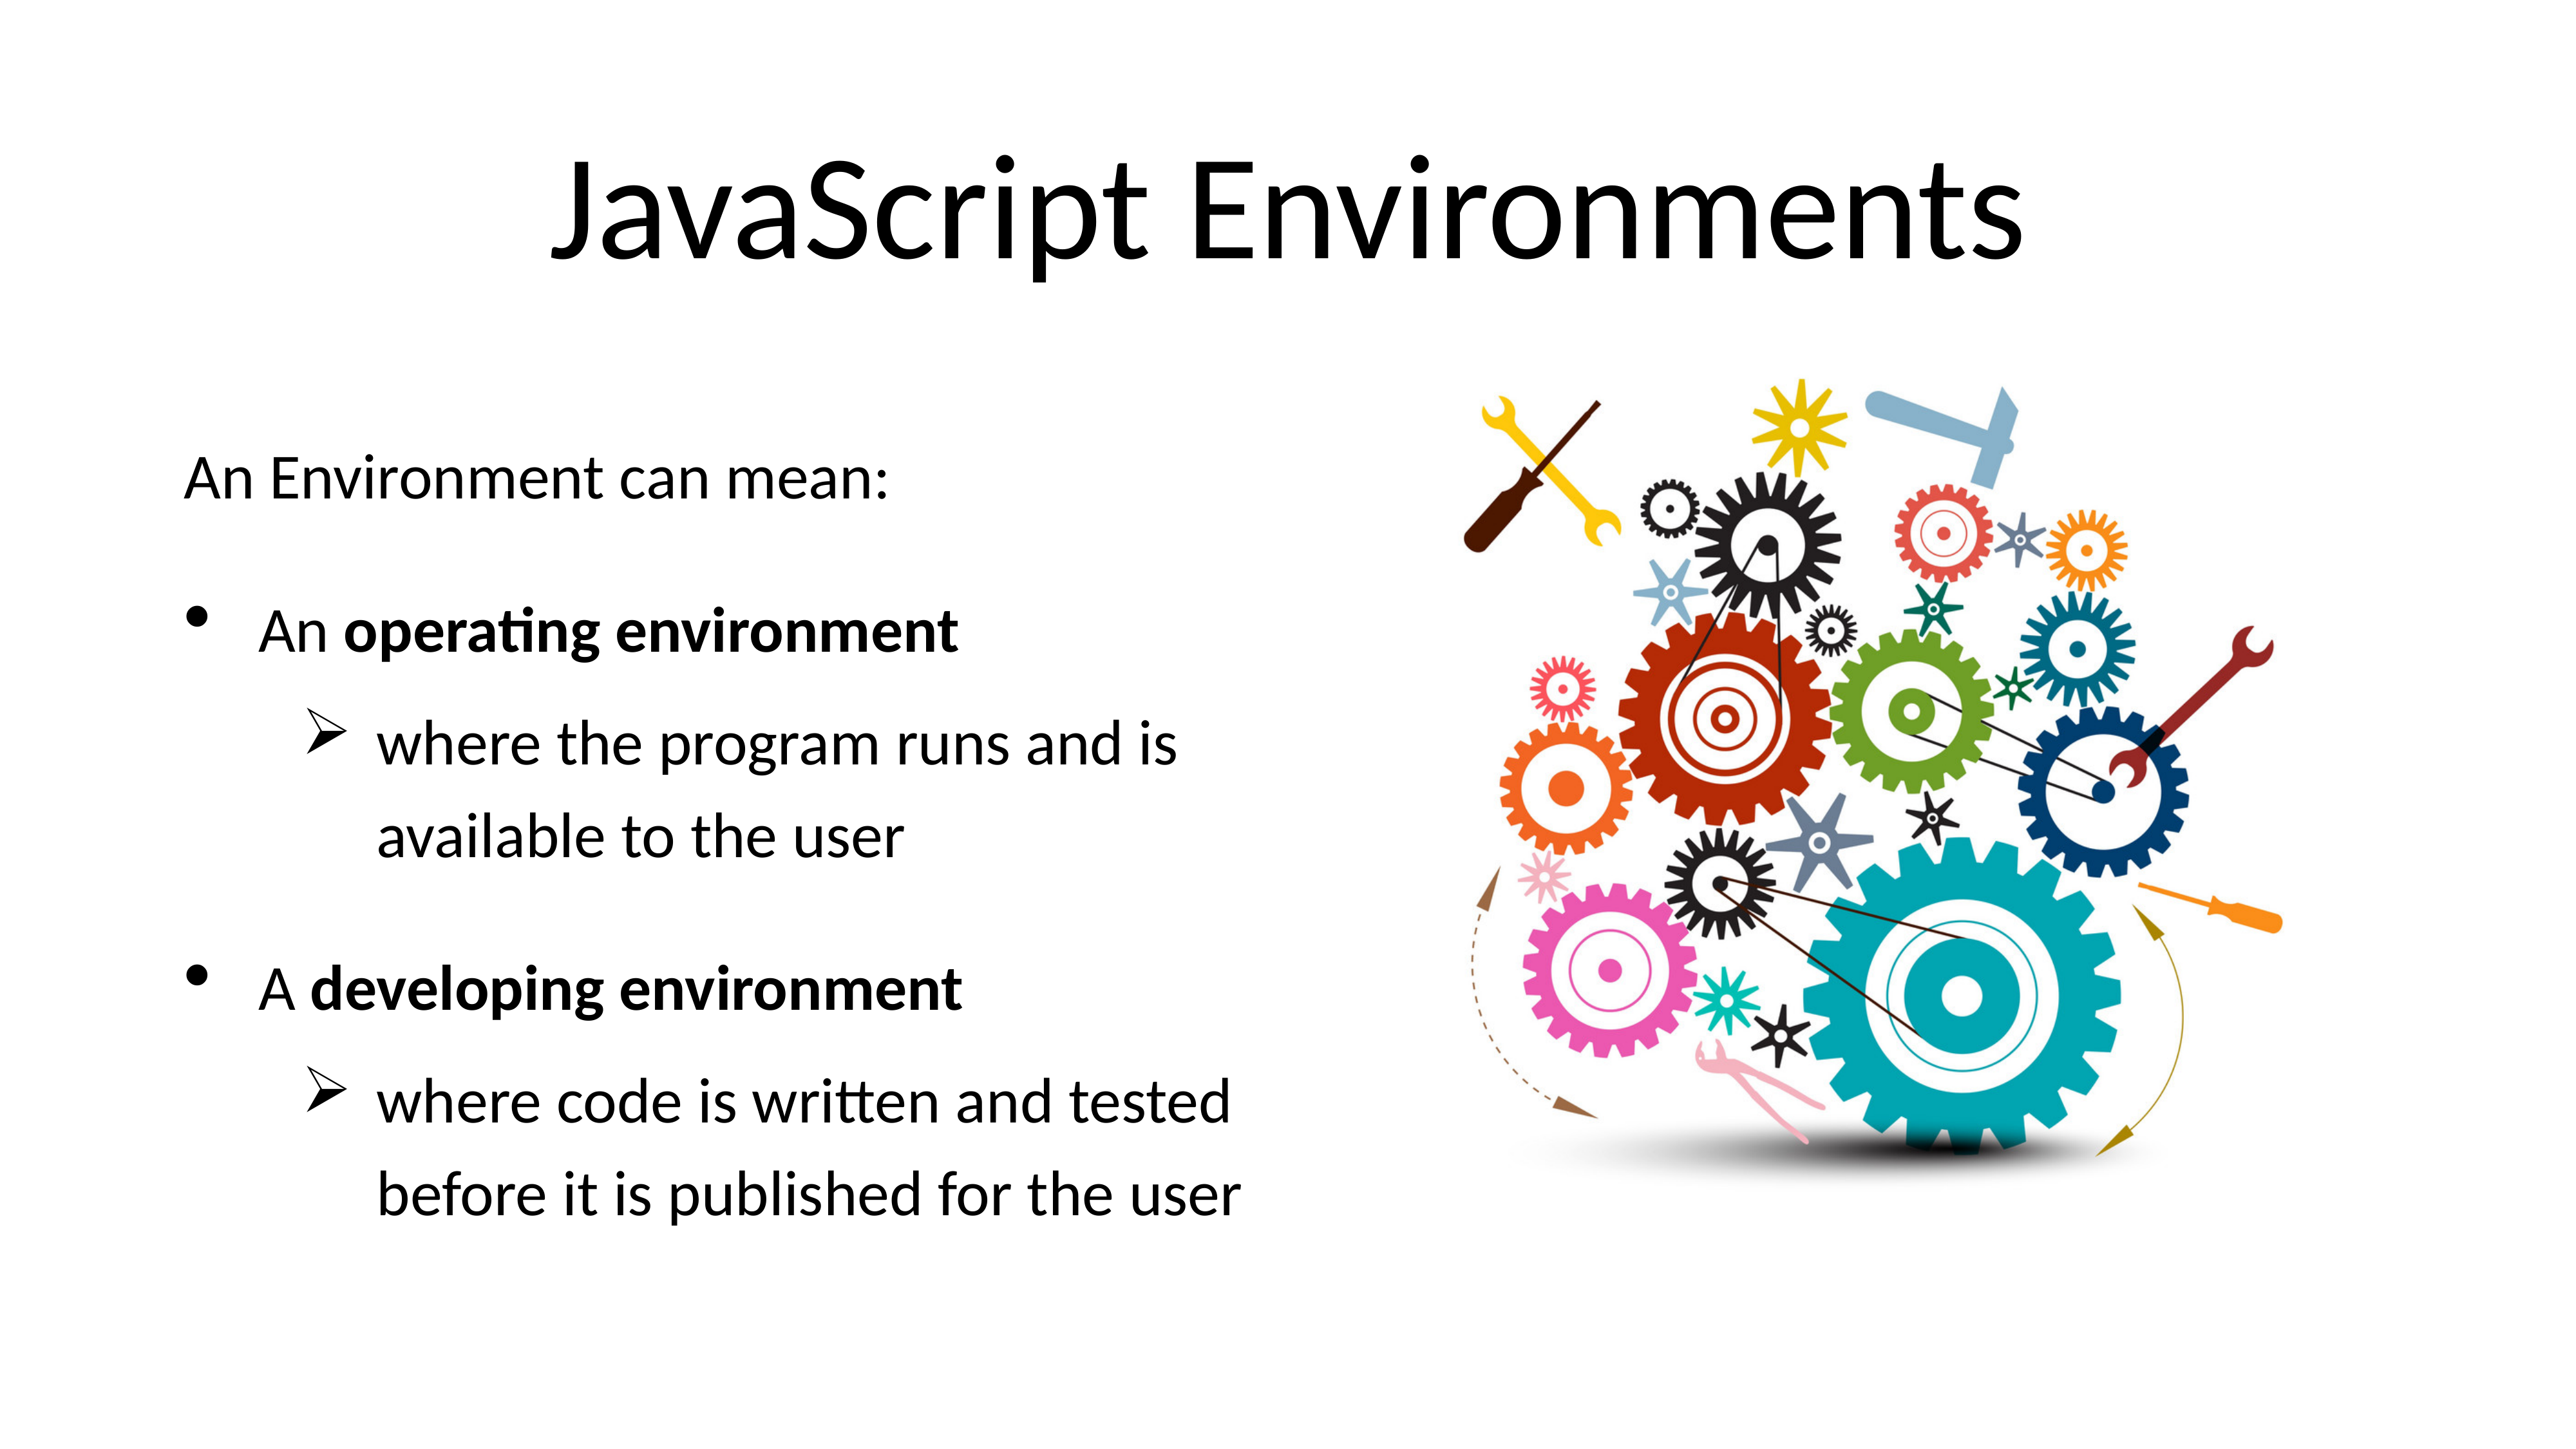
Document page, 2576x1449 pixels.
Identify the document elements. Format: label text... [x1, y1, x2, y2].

list An Environment can mean: An operating environment where the program runs and is available to the user A developing environment where code is written and tested before it is published for the user [178, 367, 1314, 1280]
title JavaScript Environments [178, 77, 2398, 320]
picture [1406, 319, 2321, 1208]
